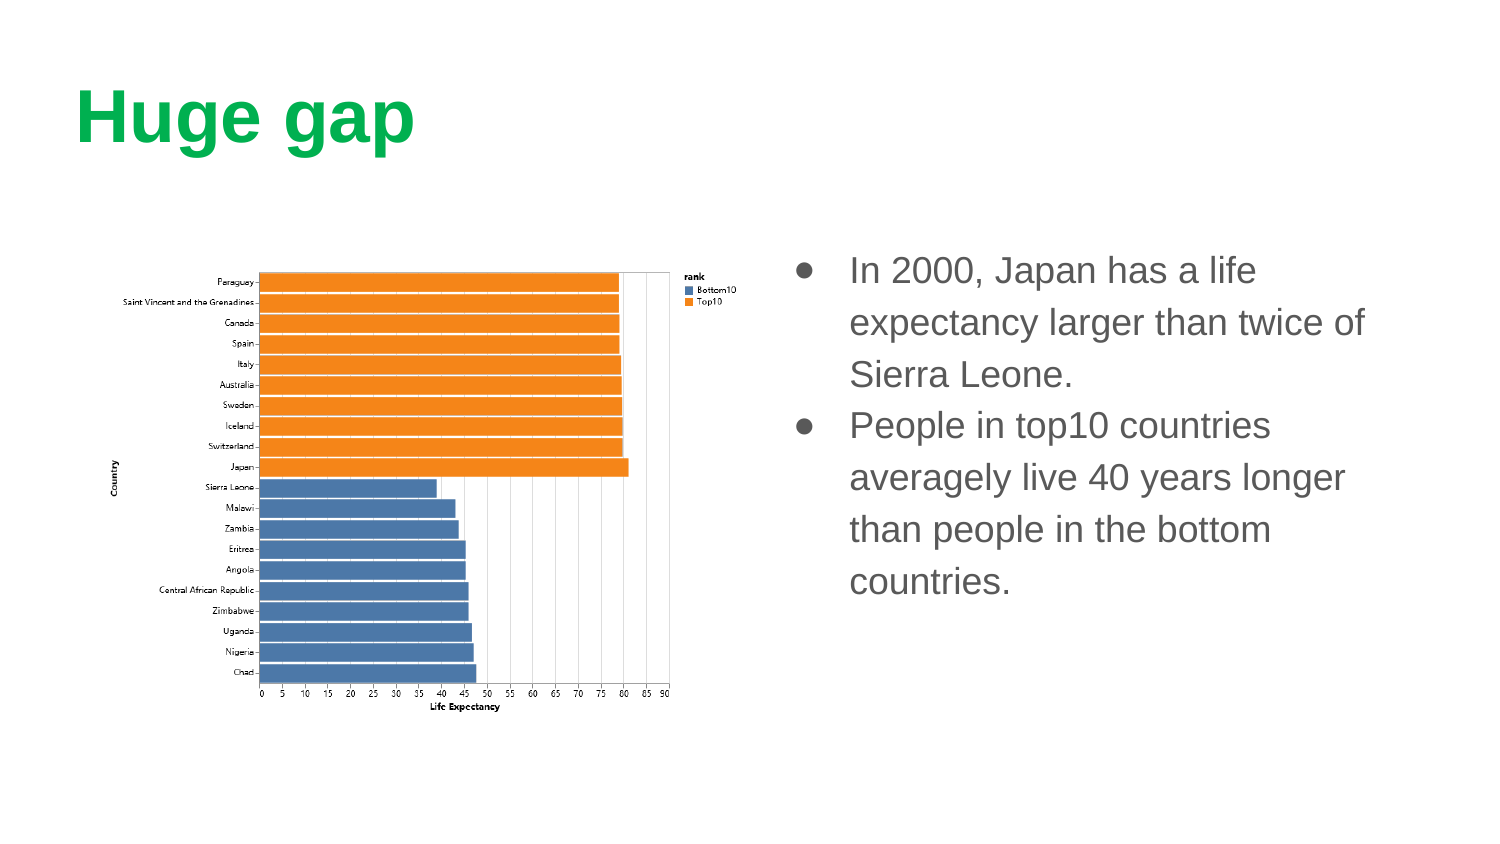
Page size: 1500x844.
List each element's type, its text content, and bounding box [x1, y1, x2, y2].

list In 2000, Japan has a life expectancy larger than twice of Sierra Leone. People in top10 countries averagely live 40 years longer than people in the bottom countries. [759, 224, 1397, 760]
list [102, 268, 741, 716]
title Huge gap [53, 52, 439, 173]
